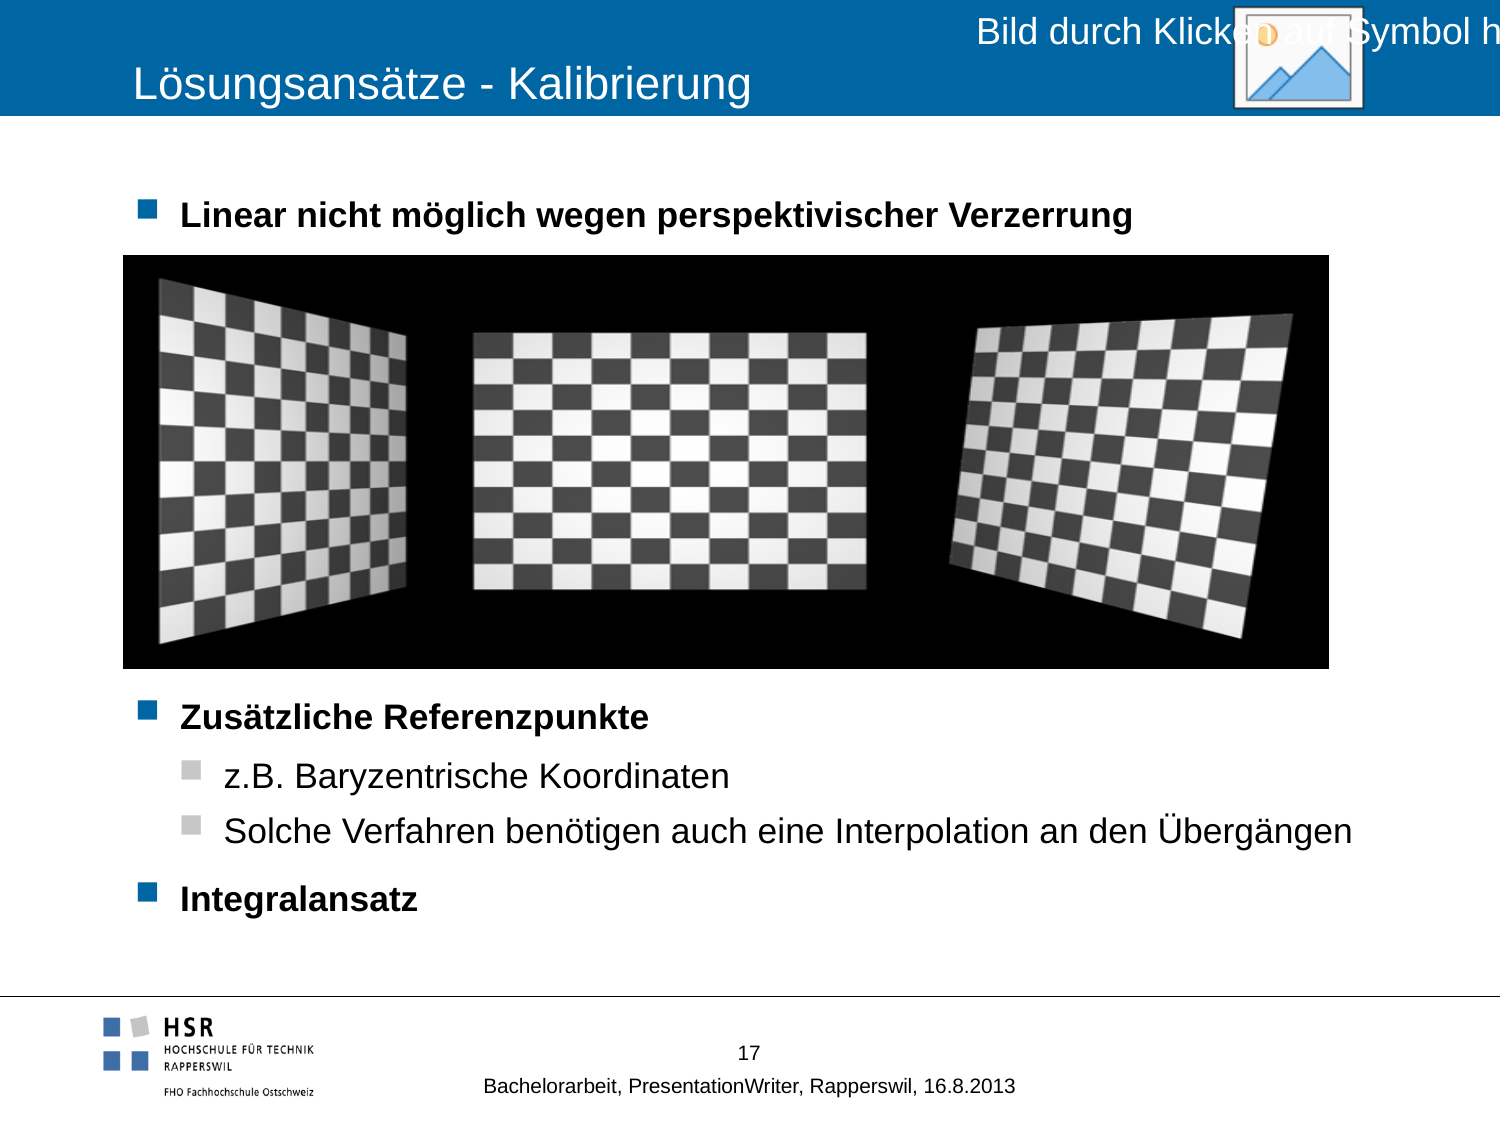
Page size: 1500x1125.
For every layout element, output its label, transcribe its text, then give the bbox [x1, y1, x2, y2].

list Linear nicht möglich wegen perspektivischer Verzerrung Zusätzliche Referenzpunkte z.B. Baryzentrische Koordinaten Solche Verfahren benötigen auch eine Interpolation an den Übergängen Integralansatz [76, 184, 1424, 976]
picture [1097, 0, 1500, 117]
slide_number 17 [413, 1042, 1085, 1062]
footer Bachelorarbeit, PresentationWriter, Rapperswil, 16.8.2013 [412, 1064, 1087, 1106]
picture [123, 255, 1329, 670]
title Lösungsansätze - Kalibrierung [0, 0, 1095, 116]
picture [60, 1001, 327, 1111]
